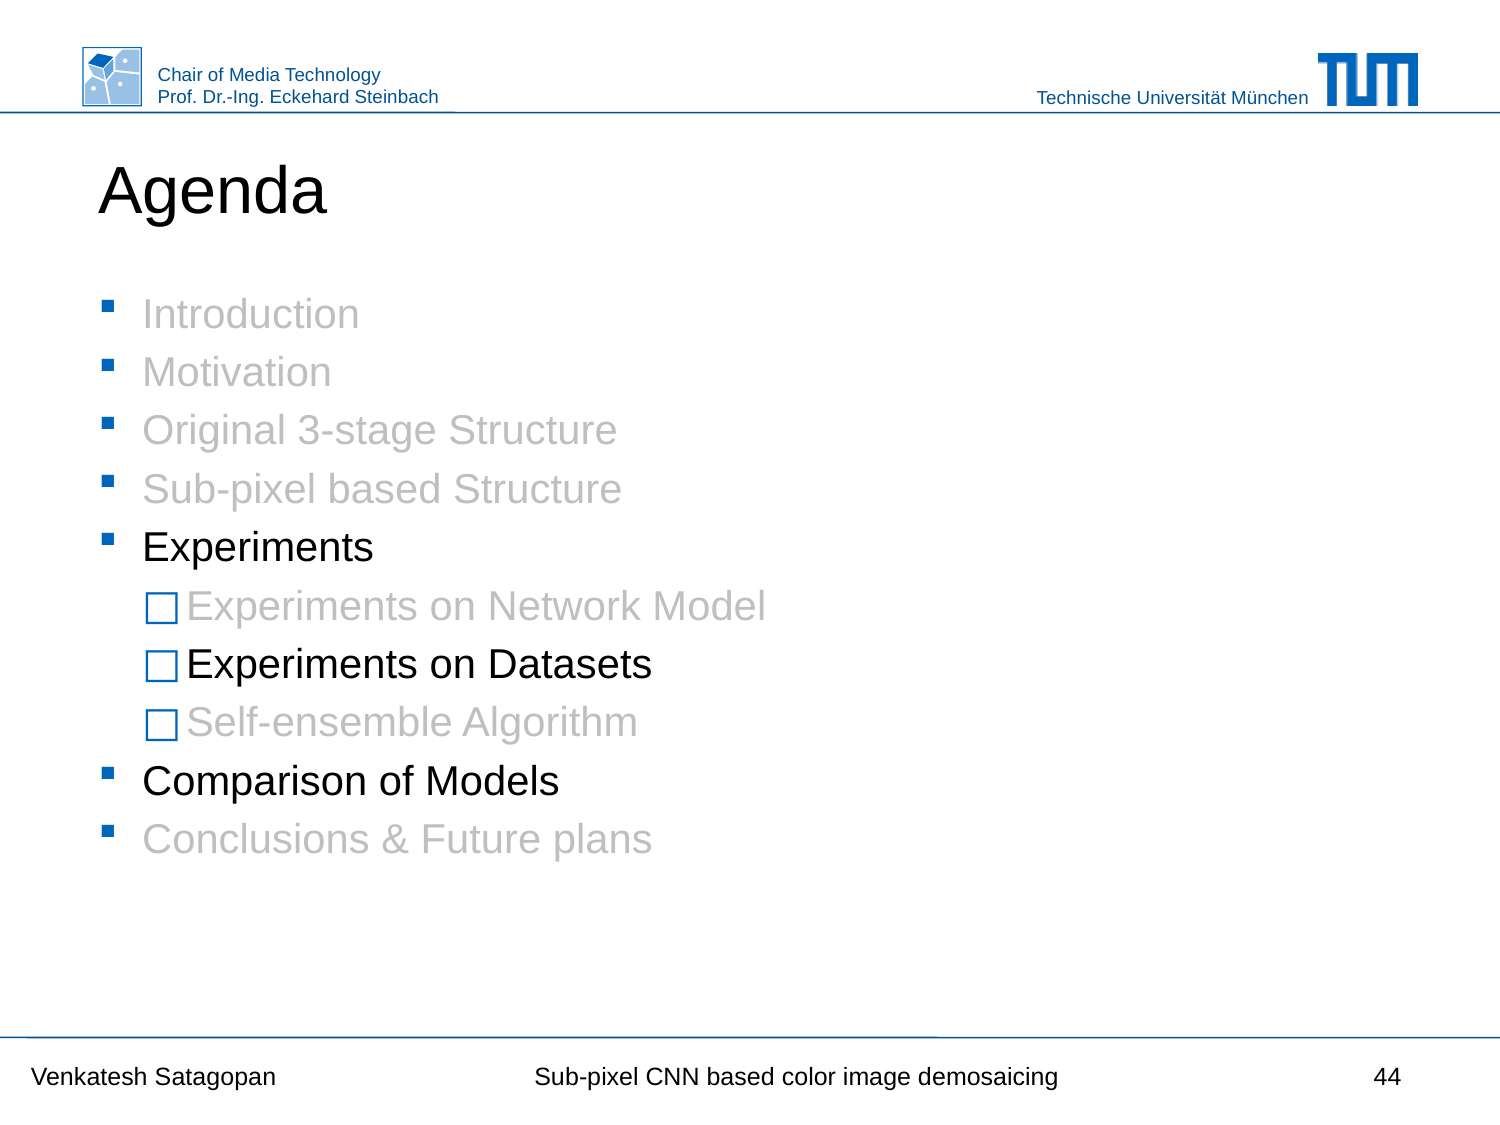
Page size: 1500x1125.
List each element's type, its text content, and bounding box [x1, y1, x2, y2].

footer Venkatesh Satagopan Sub-pixel CNN based color image demosaicing [15, 1049, 1190, 1101]
list Introduction Motivation Original 3-stage Structure Sub-pixel based Structure Experiments Experiments on Network Model Experiments on Datasets Self-ensemble Algorithm Comparison of Models Conclusions & Future plans [83, 279, 1417, 1013]
title Agenda [83, 139, 1417, 239]
picture [1318, 53, 1418, 106]
slide_number 44 [1219, 1049, 1417, 1101]
